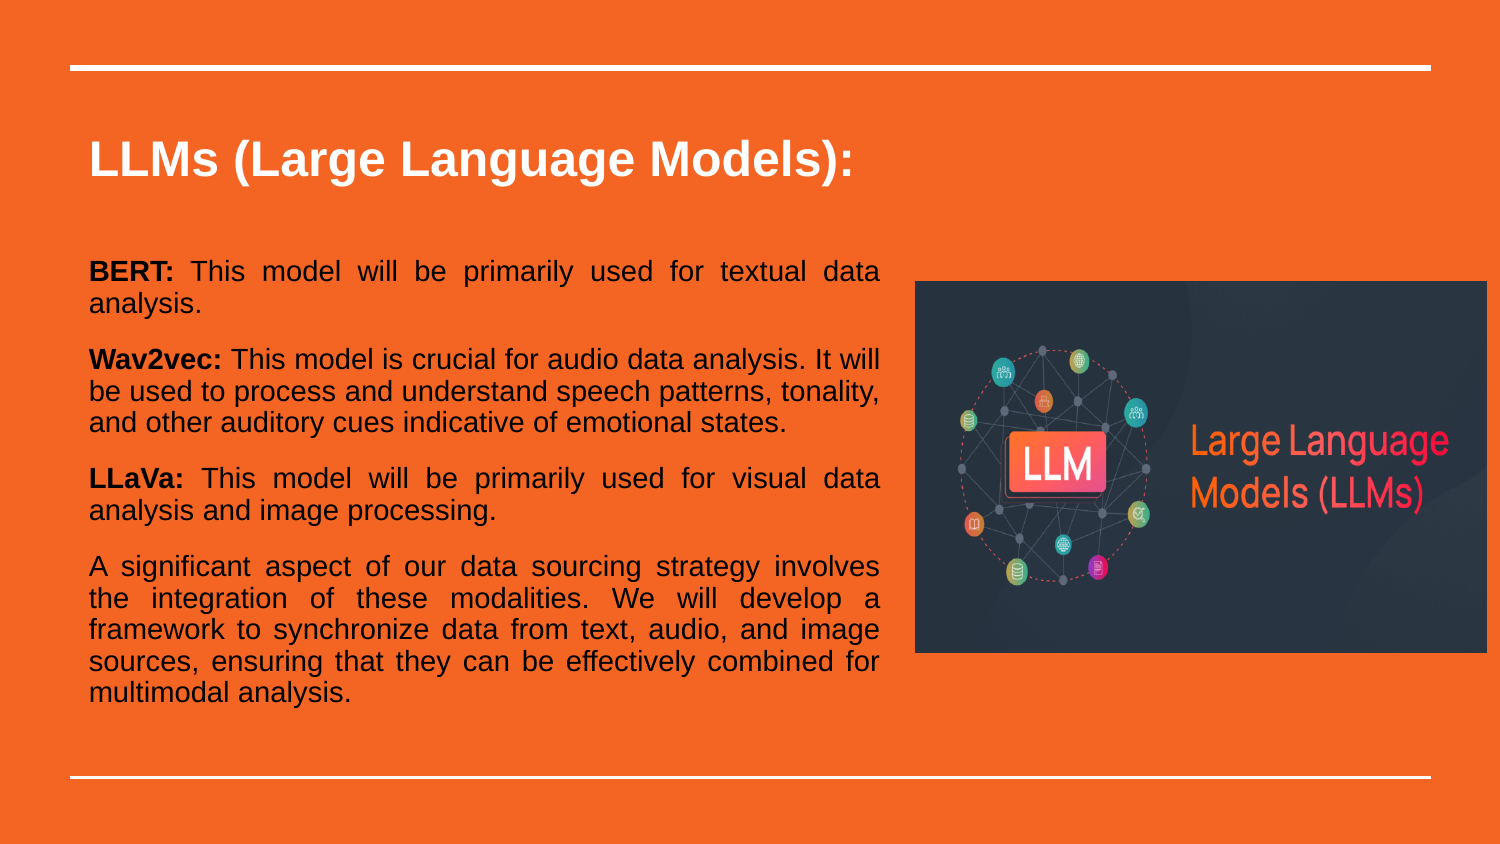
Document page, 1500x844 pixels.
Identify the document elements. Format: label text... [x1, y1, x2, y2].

text_box LLMs (Large Language Models): [73, 111, 939, 186]
text_box BERT: This model will be primarily used for textual data analysis. Wav2vec: This model is crucial for audio data analysis. It will be used to process and understand speech patterns, tonality, and other auditory cues indicative of emotional states. LLaVa: This model will be primarily used for visual data analysis and image processing. A significant aspect of our data sourcing strategy involves the integration of these modalities. We will develop a framework to synchronize data from text, audio, and image sources, ensuring that they can be effectively combined for multimodal analysis. [73, 241, 897, 724]
picture [914, 281, 1487, 654]
